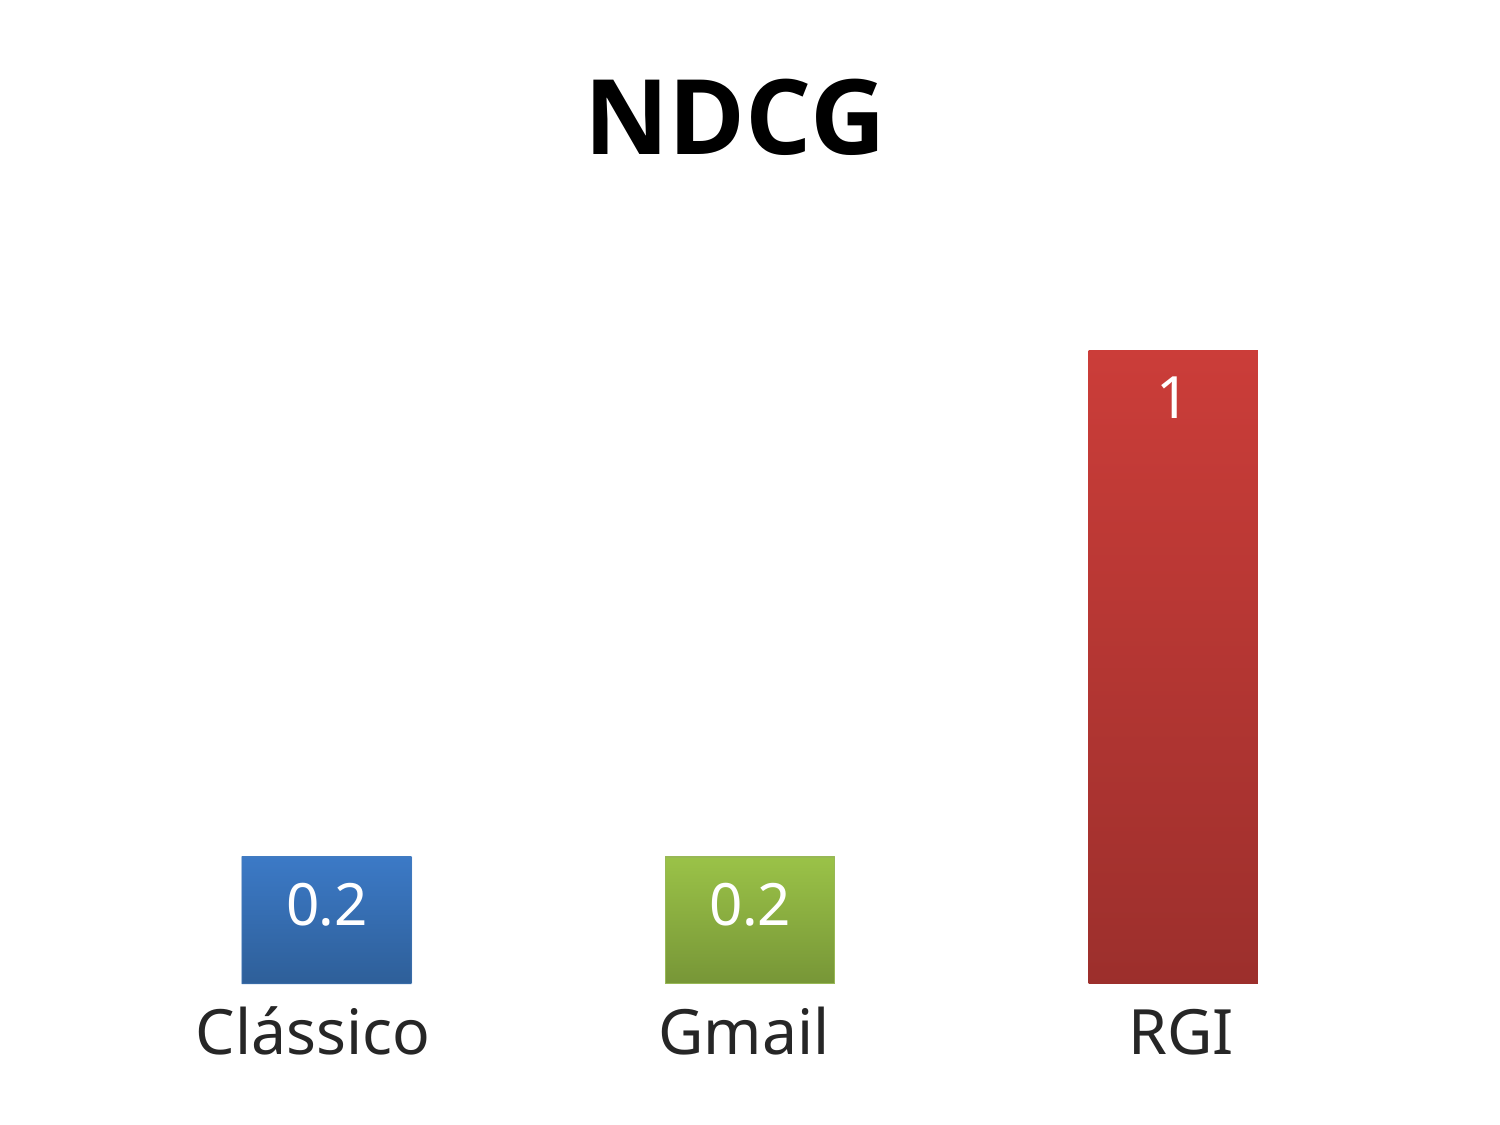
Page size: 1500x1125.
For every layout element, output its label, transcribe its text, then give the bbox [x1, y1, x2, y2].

text_box RGI [1045, 1008, 1317, 1075]
text_box Clássico [171, 1008, 455, 1075]
text_box Gmail [608, 1008, 880, 1075]
text_box NDCG [277, 42, 1193, 183]
chart [88, 207, 1412, 1000]
